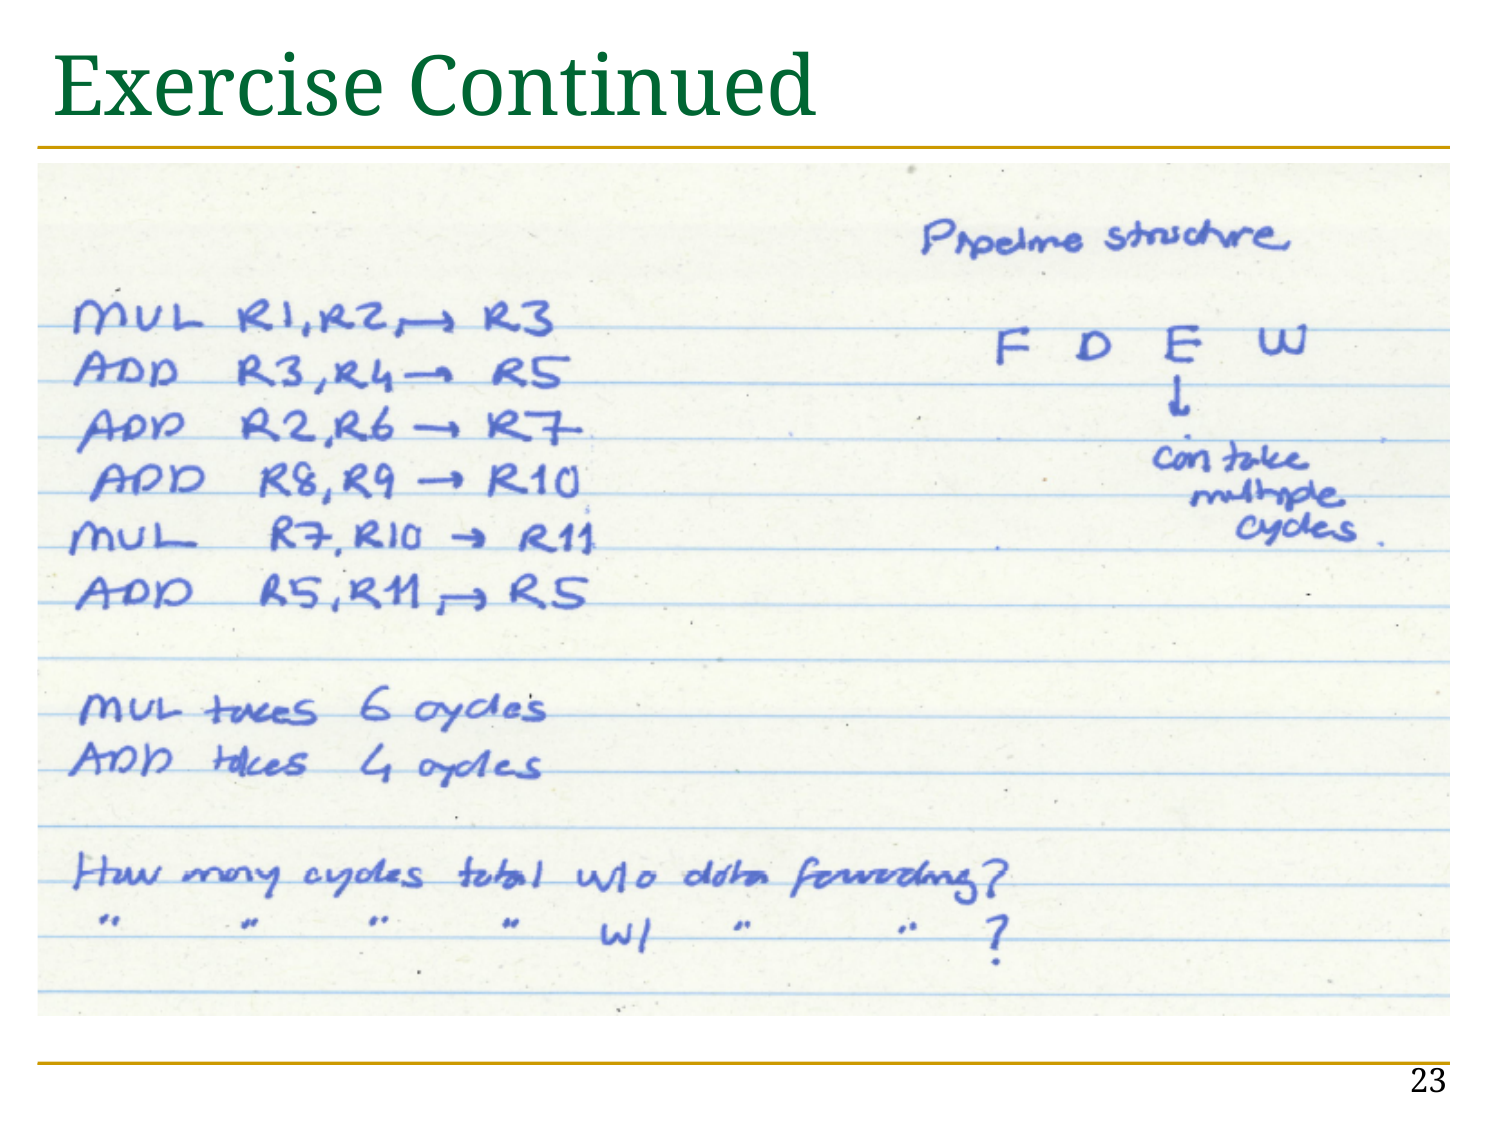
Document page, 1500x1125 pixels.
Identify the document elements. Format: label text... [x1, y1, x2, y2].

title Exercise Continued [37, 24, 1450, 162]
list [37, 163, 1451, 1016]
slide_number 23 [1111, 1036, 1462, 1112]
